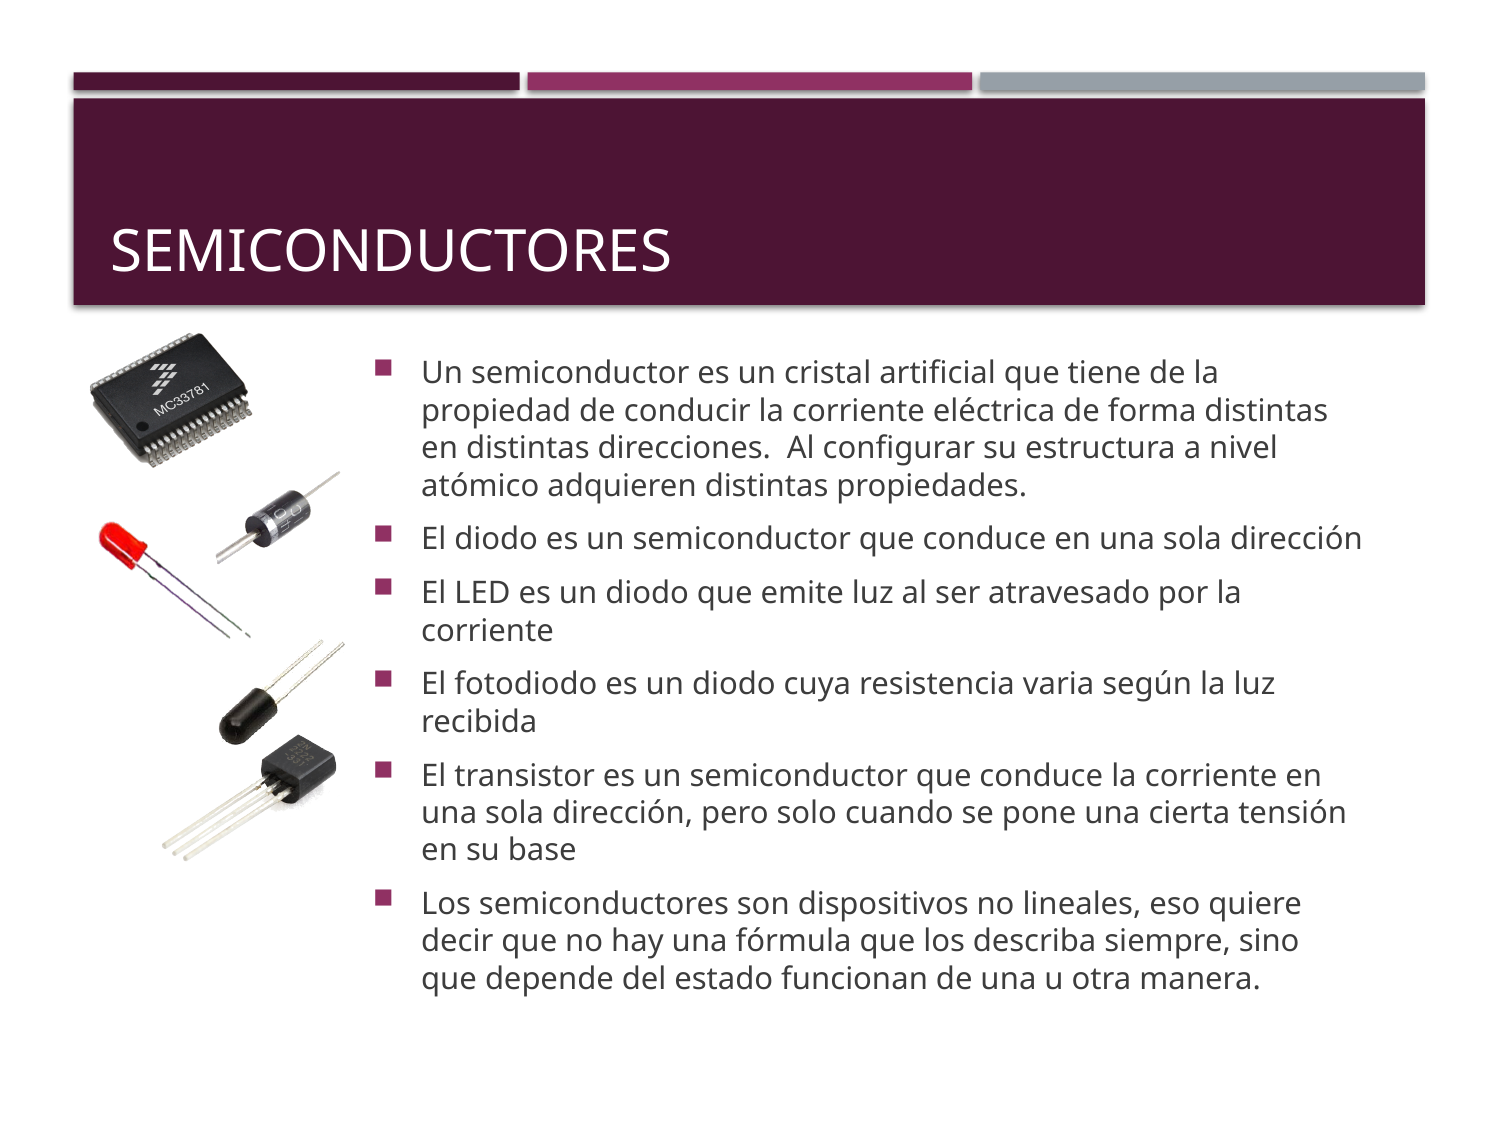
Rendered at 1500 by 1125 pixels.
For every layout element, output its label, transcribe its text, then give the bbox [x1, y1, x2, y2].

title semiconductores [95, 112, 1406, 291]
picture [69, 315, 372, 884]
list Un semiconductor es un cristal artificial que tiene de la propiedad de conducir la corriente eléctrica de forma distintas en distintas direcciones. Al configurar su estructura a nivel atómico adquieren distintas propiedades. El diodo es un semiconductor que conduce en una sola dirección El LED es un diodo que emite luz al ser atravesado por la corriente El fotodiodo es un diodo cuya resistencia varia según la luz recibida El transistor es un semiconductor que conduce la corriente en una sola dirección, pero solo cuando se pone una cierta tensión en su base Los semiconductores son dispositivos no lineales, eso quiere decir que no hay una fórmula que los describa siempre, sino que depende del estado funcionan de una u otra manera. [357, 345, 1379, 1017]
